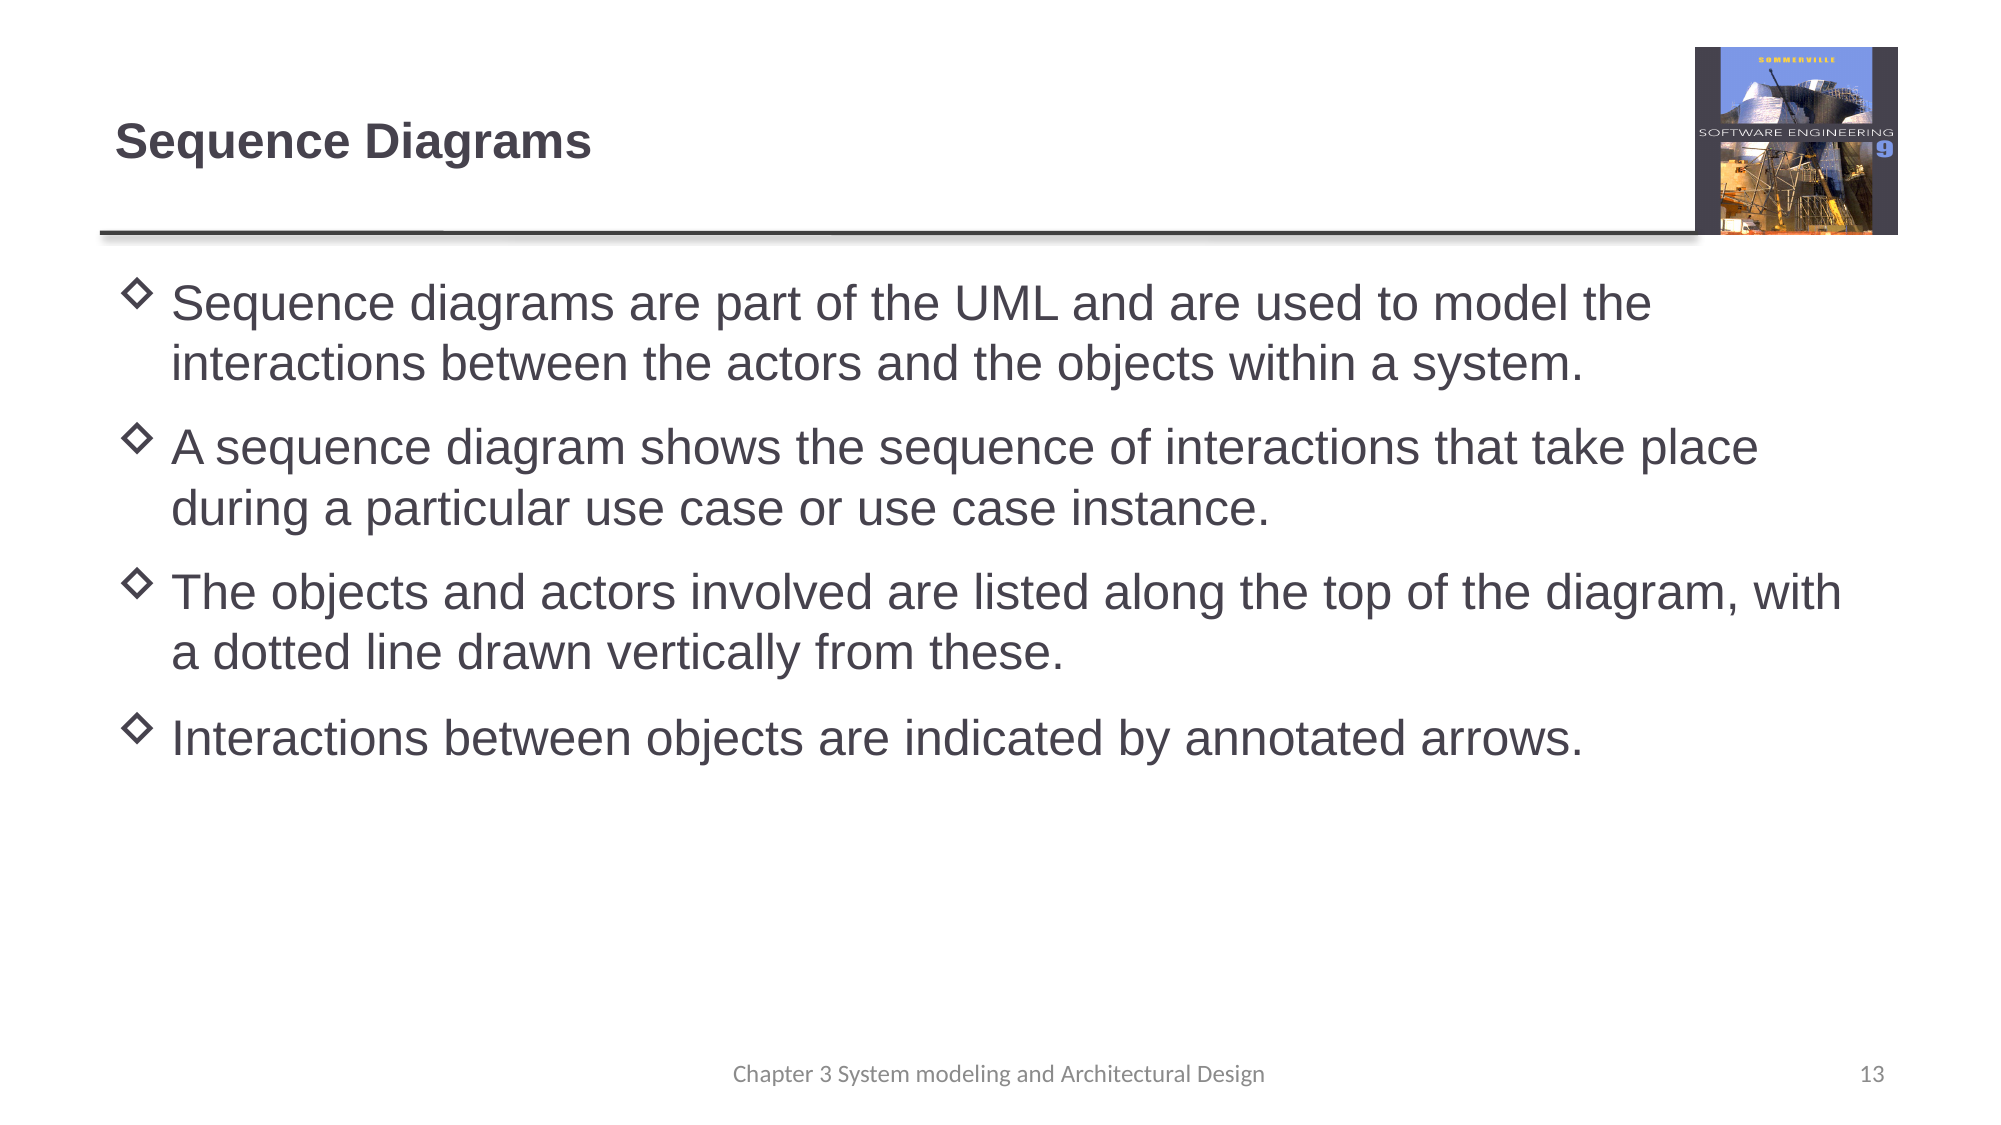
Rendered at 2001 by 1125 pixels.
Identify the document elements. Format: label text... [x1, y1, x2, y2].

slide_number 13 [1433, 1042, 1900, 1103]
picture [1696, 47, 1898, 235]
list Sequence diagrams are part of the UML and are used to model the interactions between the actors and the objects within a system. A sequence diagram shows the sequence of interactions that take place during a particular use case or use case instance. The objects and actors involved are listed along the top of the diagram, with a dotted line drawn vertically from these. Interactions between objects are indicated by annotated arrows. [99, 262, 1900, 1005]
title Sequence Diagrams [99, 44, 1696, 233]
footer Chapter 3 System modeling and Architectural Design [683, 1042, 1317, 1103]
